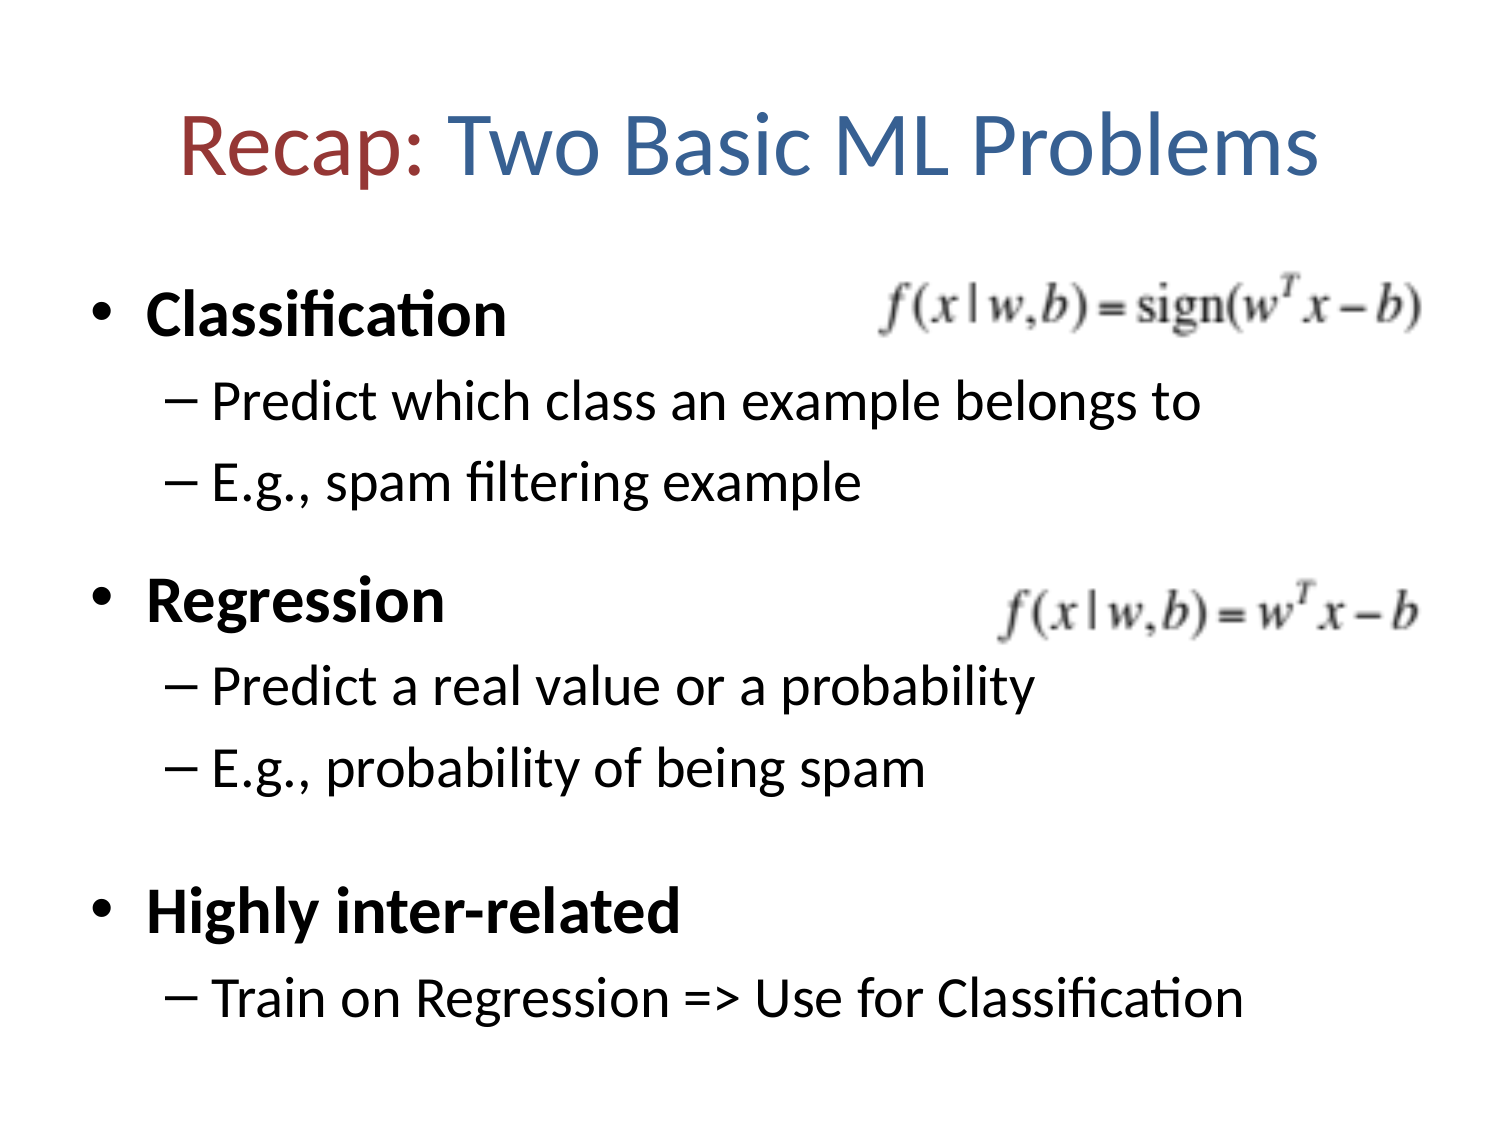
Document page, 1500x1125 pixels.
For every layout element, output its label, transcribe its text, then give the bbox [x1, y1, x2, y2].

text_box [873, 262, 1426, 343]
title Recap: Two Basic ML Problems [75, 45, 1425, 233]
list Classification Predict which class an example belongs to E.g., spam filtering example Regression Predict a real value or a probability E.g., probability of being spam Highly inter-related Train on Regression => Use for Classification [75, 262, 1425, 1089]
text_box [992, 569, 1426, 650]
